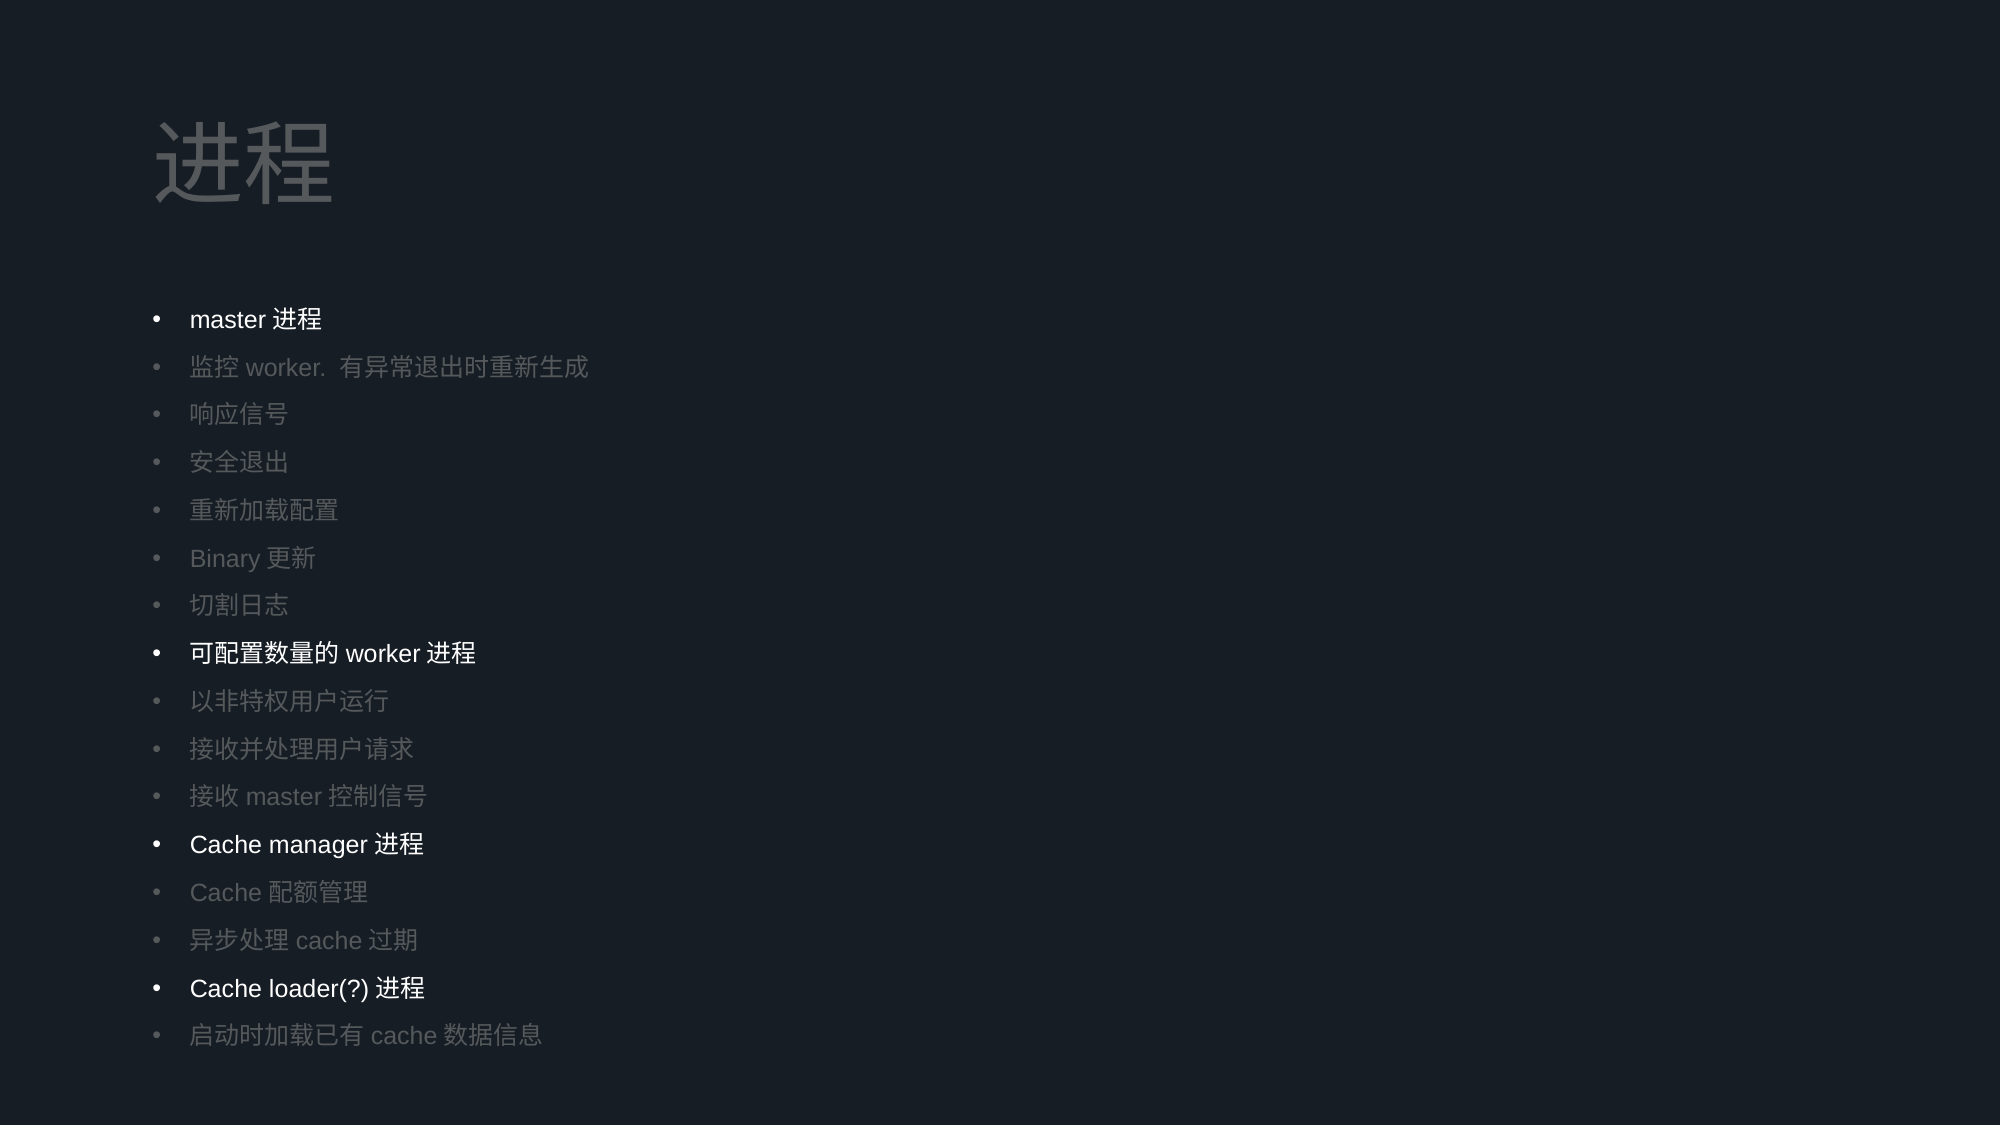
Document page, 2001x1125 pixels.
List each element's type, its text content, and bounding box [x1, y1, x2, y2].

text_box 进程 [137, 59, 1863, 277]
text_box master进程 监控worker. 有异常退出时重新生成 响应信号 安全退出 重新加载配置 Binary更新 切割日志 可配置数量的worker进程 以非特权用户运行 接收并处理用户请求 接收master控制信号 Cache manager进程 Cache配额管理 异步处理cache过期 Cache loader(?)进程 启动时加载已有cache数据信息 [137, 299, 1863, 1061]
